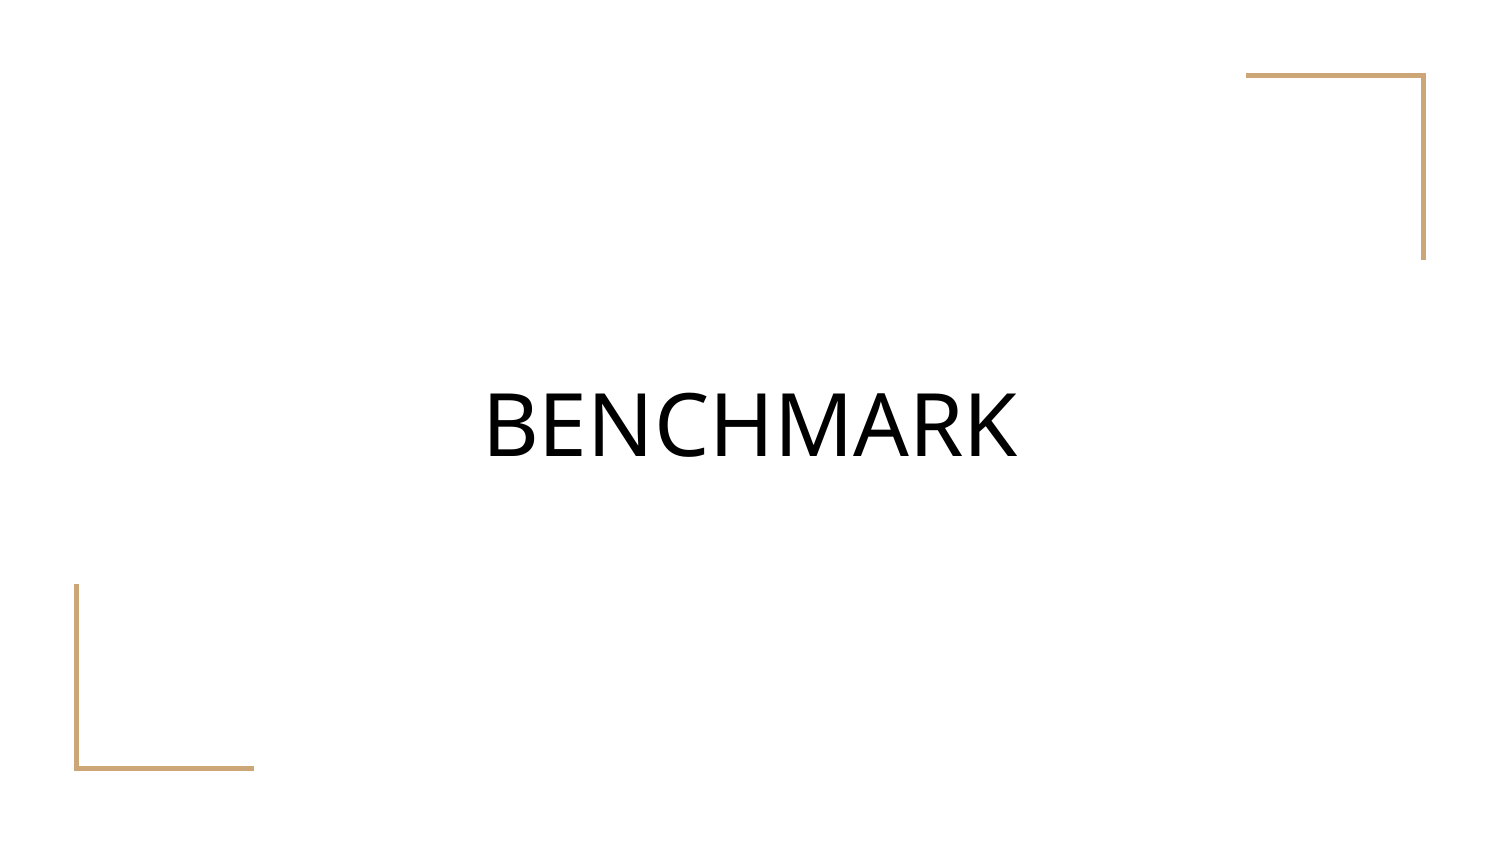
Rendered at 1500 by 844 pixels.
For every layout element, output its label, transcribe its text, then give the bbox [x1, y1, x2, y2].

title BENCHMARK [126, 296, 1374, 548]
